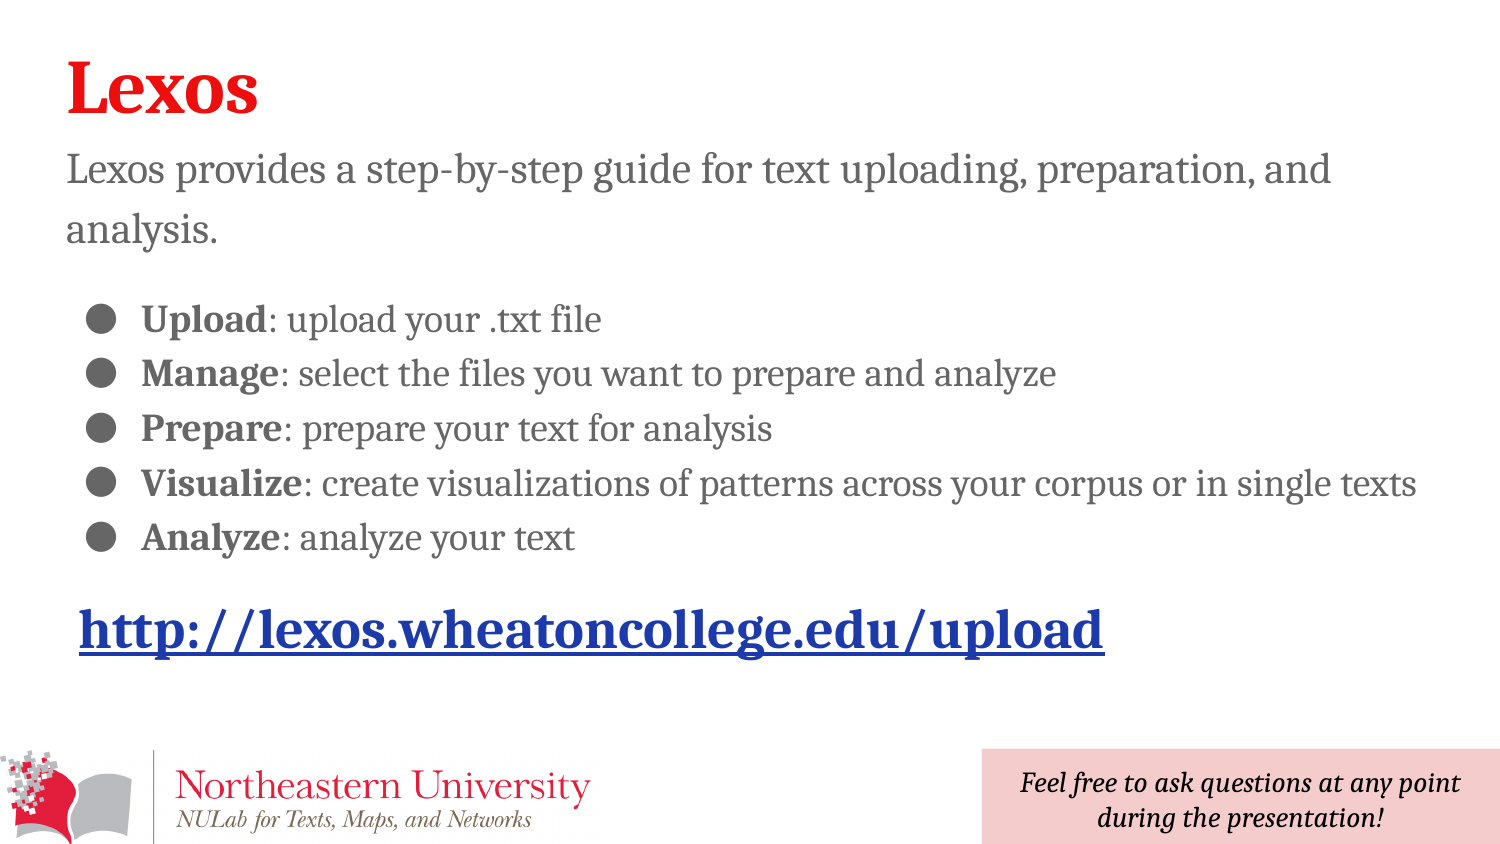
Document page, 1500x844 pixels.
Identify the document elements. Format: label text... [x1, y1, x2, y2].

picture [0, 750, 605, 844]
list Lexos provides a step-by-step guide for text uploading, preparation, and analysis. Upload: upload your .txt file Manage: select the files you want to prepare and analyze Prepare: prepare your text for analysis Visualize: create visualizations of patterns across your corpus or in single texts Analyze: analyze your text http://lexos.wheatoncollege.edu/upload [51, 116, 1449, 745]
title Lexos [51, 21, 1449, 116]
